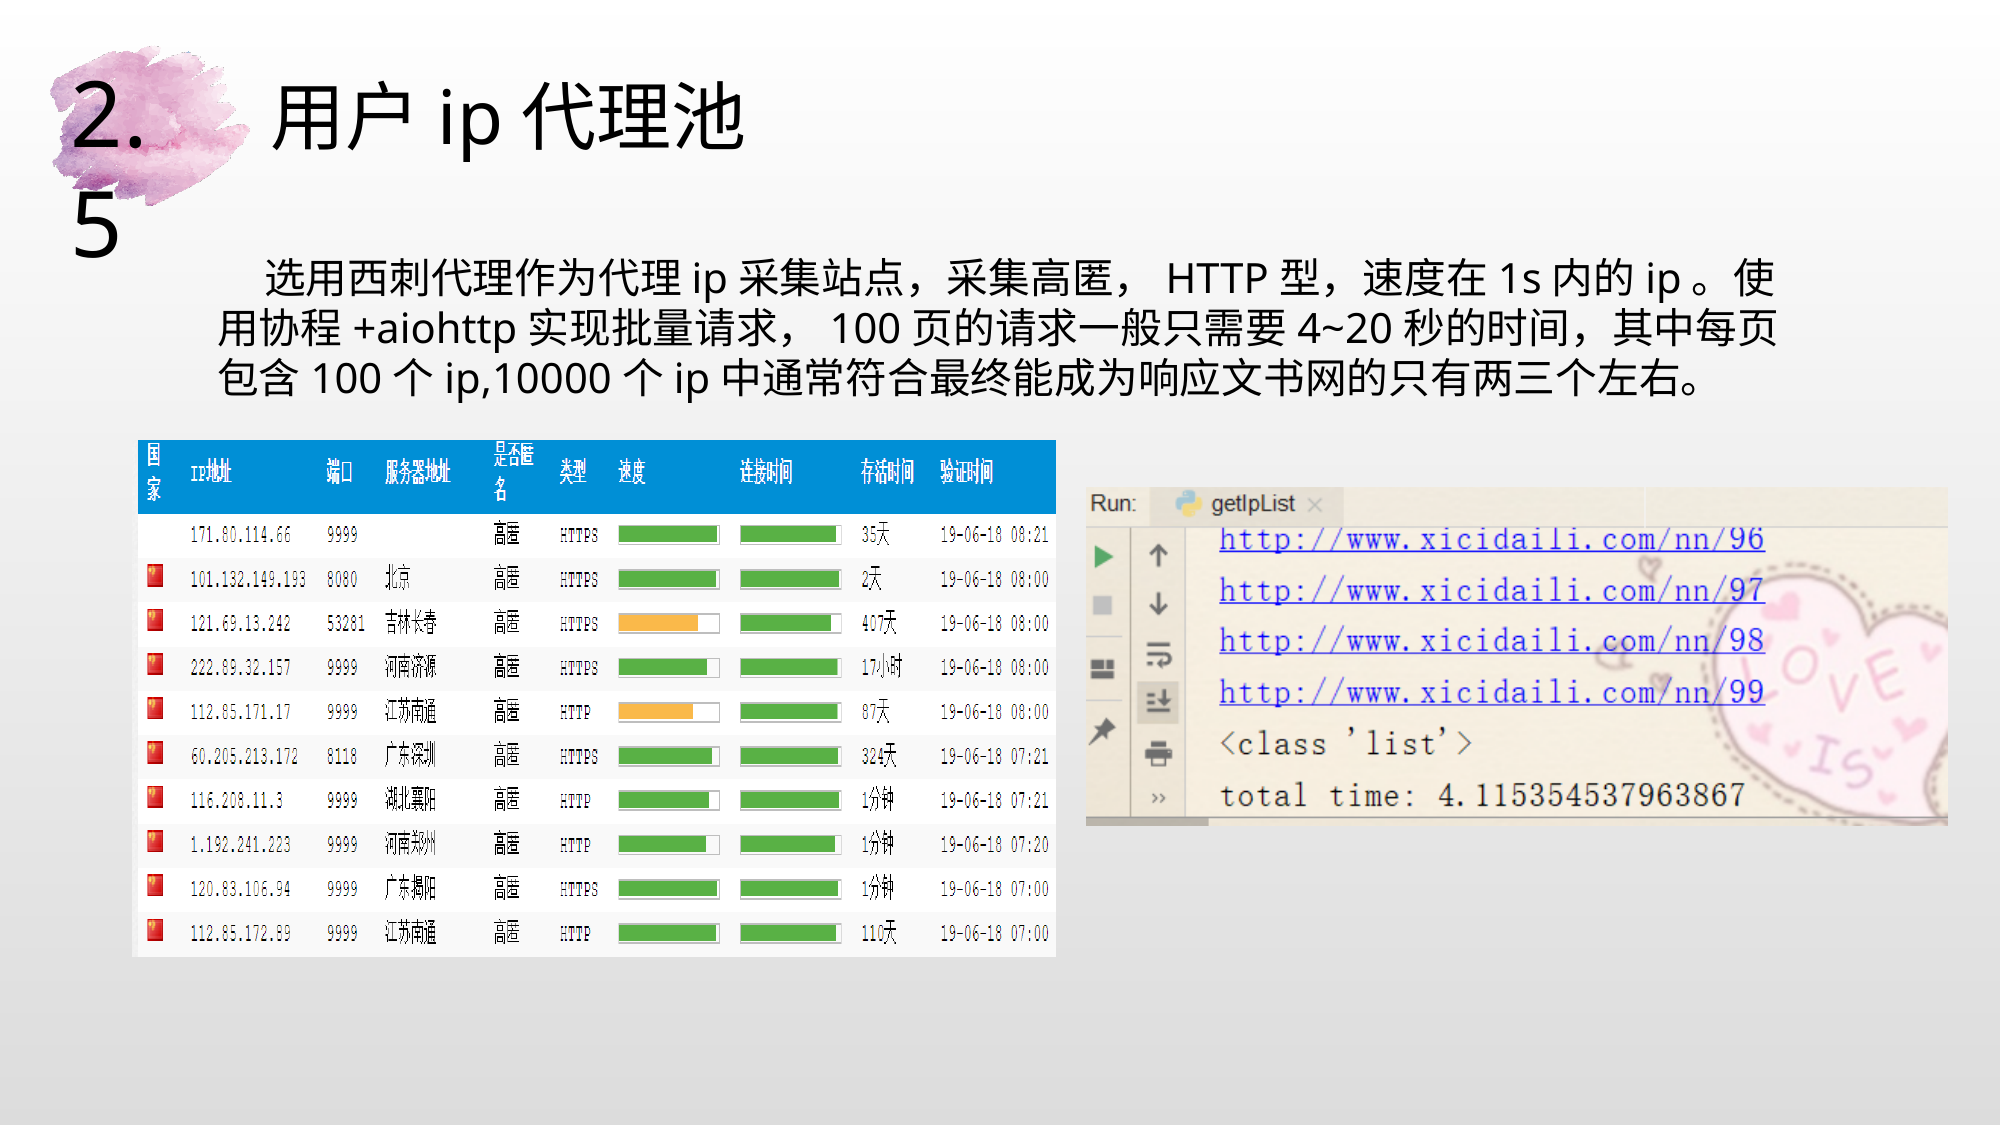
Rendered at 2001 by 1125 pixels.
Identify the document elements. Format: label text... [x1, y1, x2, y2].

text_box 选用西刺代理作为代理ip采集站点，采集高匿，HTTP型，速度在1s内的ip。使用协程+aiohttp实现批量请求，100页的请求一般只需要4~20秒的时间，其中每页包含100个ip,10000个ip中通常符合最终能成为响应文书网的只有两三个左右。 [202, 244, 1814, 410]
picture [957, 463, 963, 481]
picture [495, 455, 501, 465]
picture [634, 461, 641, 481]
picture [497, 477, 503, 488]
picture [386, 461, 397, 483]
picture [941, 461, 952, 481]
picture [511, 444, 517, 454]
picture [327, 467, 339, 483]
picture [428, 459, 447, 481]
picture [132, 440, 1056, 957]
text_box 用户ip代理池 [255, 61, 794, 167]
picture [875, 471, 881, 483]
picture [153, 444, 159, 465]
picture [968, 459, 978, 483]
picture [767, 459, 777, 481]
picture [329, 459, 339, 465]
picture [884, 459, 898, 483]
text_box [50, 45, 250, 206]
picture [620, 459, 630, 481]
picture [413, 475, 424, 483]
picture [518, 444, 527, 464]
picture [150, 485, 158, 500]
picture [755, 459, 760, 483]
picture [563, 474, 569, 481]
picture [760, 466, 764, 481]
picture [209, 459, 228, 481]
picture [780, 461, 791, 483]
picture [402, 466, 408, 475]
picture [413, 461, 423, 473]
picture [563, 459, 569, 470]
picture [1086, 487, 1948, 826]
picture [862, 459, 867, 483]
picture [575, 459, 585, 481]
picture [981, 461, 992, 483]
picture [902, 461, 913, 483]
